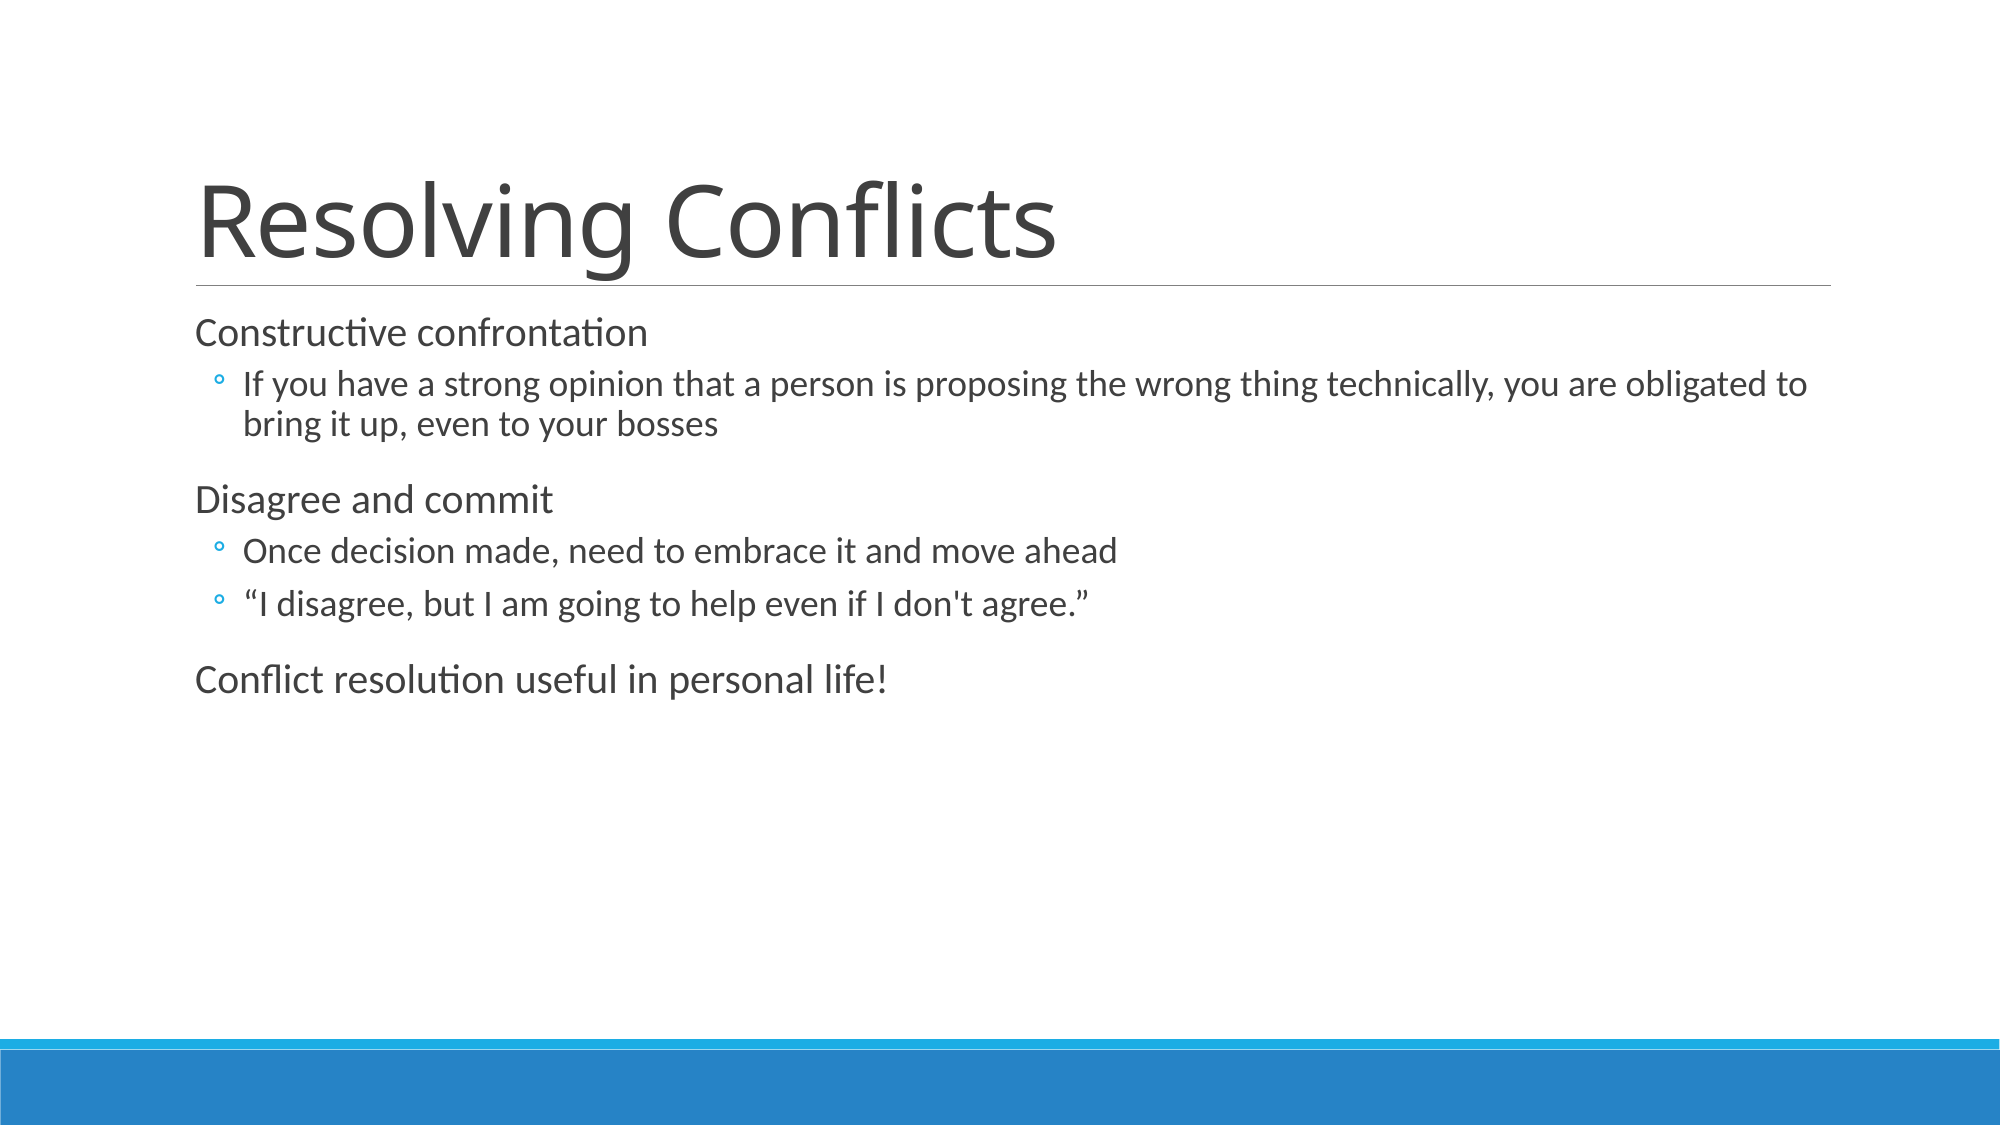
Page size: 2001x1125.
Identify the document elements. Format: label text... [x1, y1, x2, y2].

title Resolving Conflicts [180, 47, 1830, 285]
list Constructive confrontation If you have a strong opinion that a person is proposing the wrong thing technically, you are obligated to bring it up, even to your bosses Disagree and commit Once decision made, need to embrace it and move ahead “I disagree, but I am going to help even if I don't agree.” Conflict resolution useful in personal life! [180, 302, 1830, 963]
